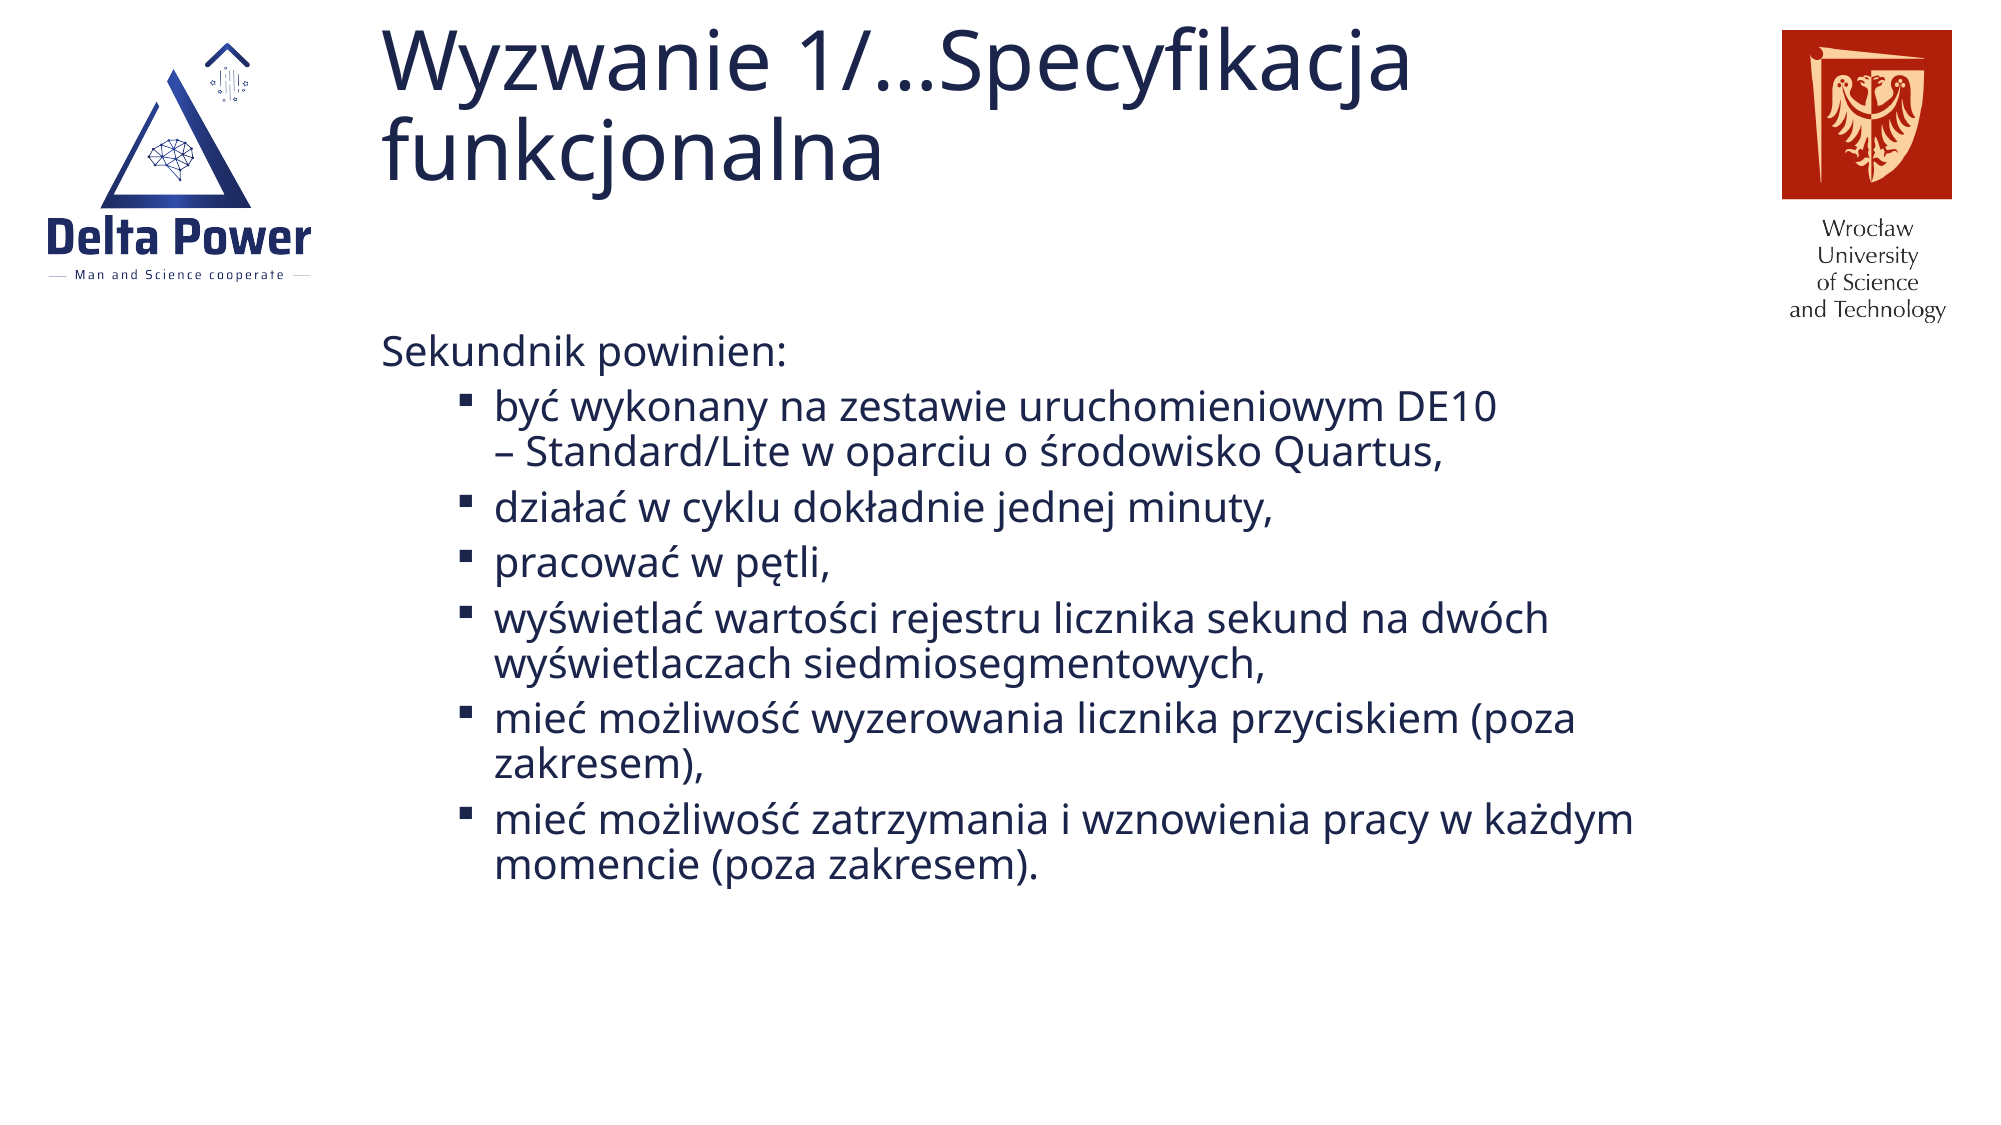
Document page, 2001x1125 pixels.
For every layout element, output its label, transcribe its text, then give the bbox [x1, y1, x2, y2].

picture [48, 43, 328, 292]
list Sekundnik powinien: być wykonany na zestawie uruchomieniowym DE10 – Standard/Lite w oparciu o środowisko Quartus, działać w cyklu dokładnie jednej minuty, pracować w pętli, wyświetlać wartości rejestru licznika sekund na dwóch wyświetlaczach siedmiosegmentowych, mieć możliwość wyzerowania licznika przyciskiem (poza zakresem), mieć możliwość zatrzymania i wznowienia pracy w każdym momencie (poza zakresem). [366, 322, 1734, 1016]
picture [1782, 30, 1952, 323]
title Wyzwanie 1/…Specyfikacja funkcjonalna [366, 0, 1734, 218]
